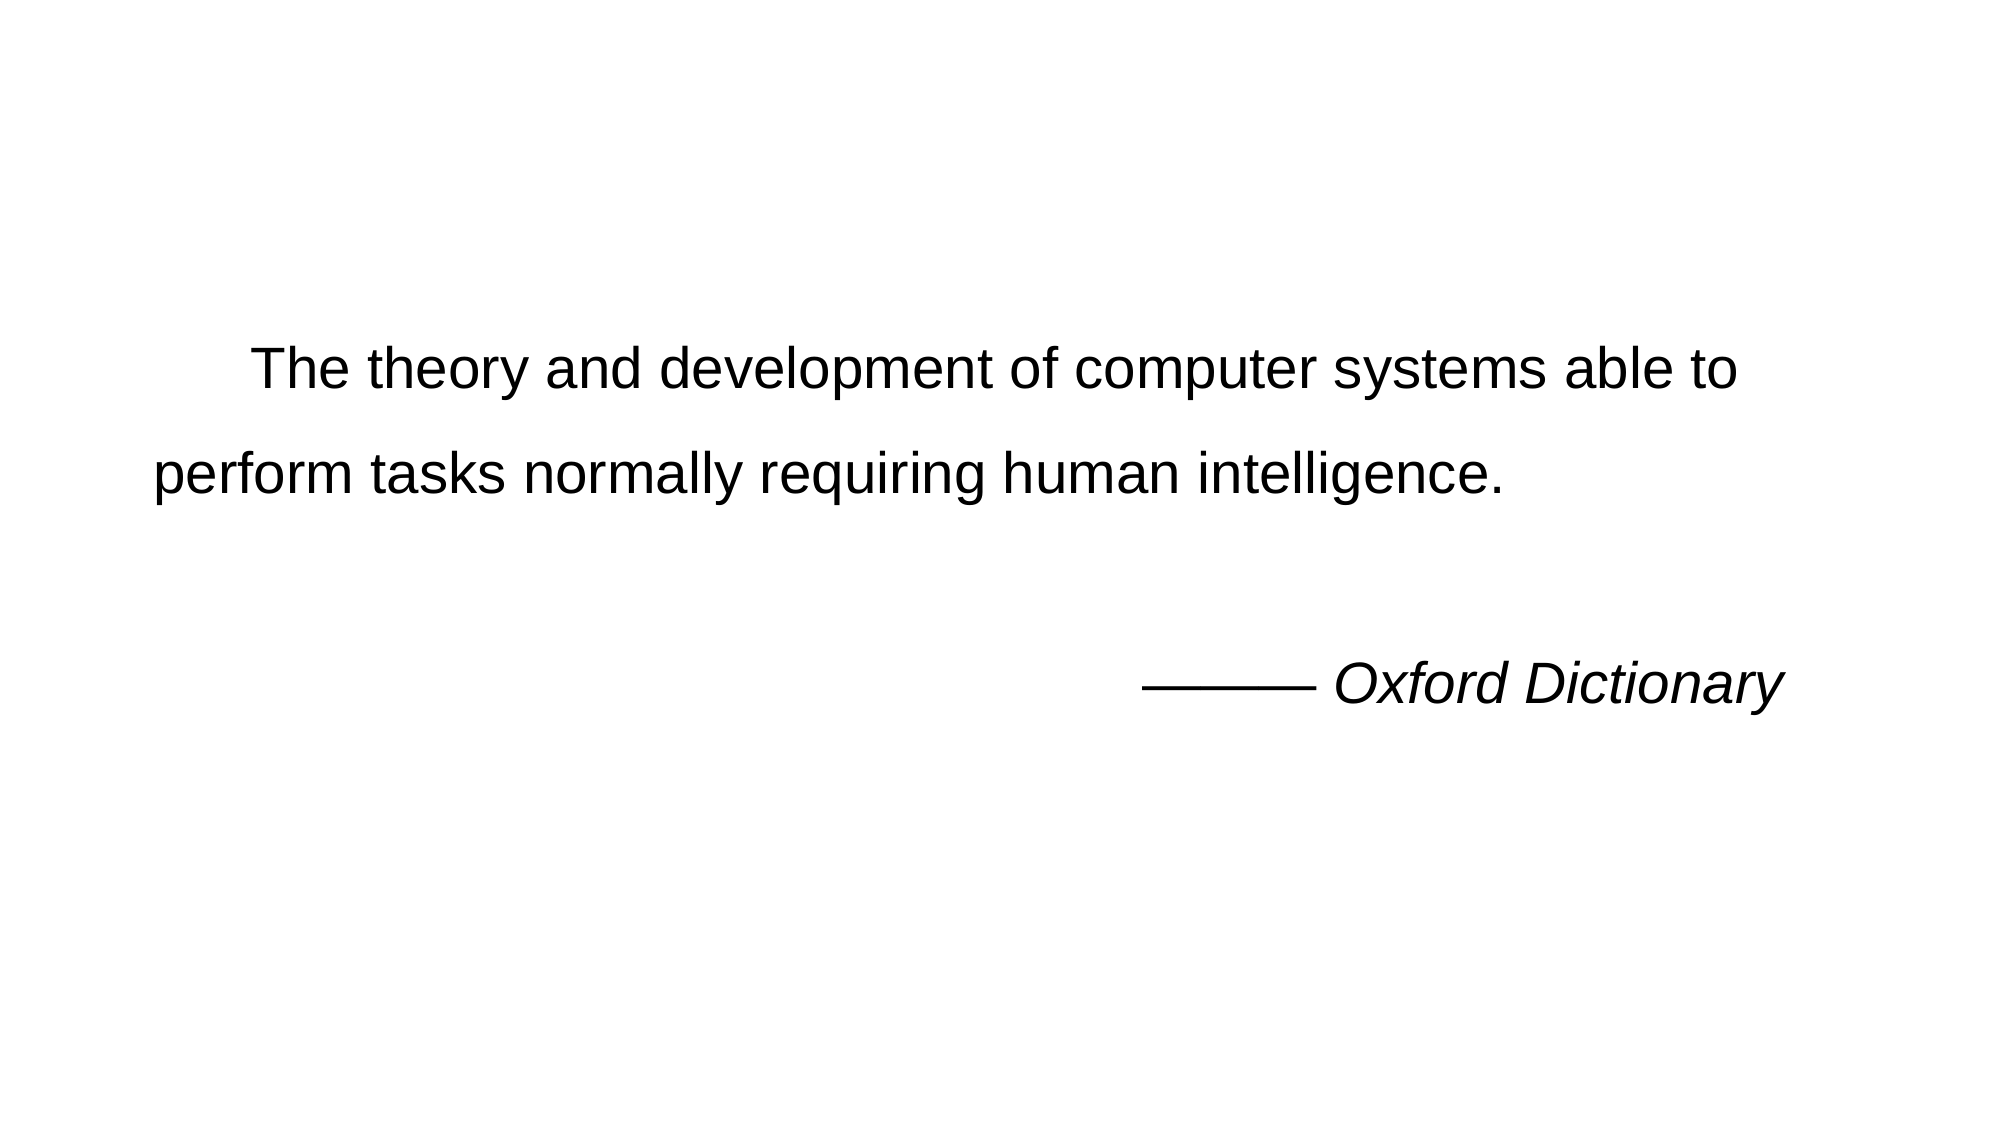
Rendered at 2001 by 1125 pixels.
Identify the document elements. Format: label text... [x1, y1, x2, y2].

text_box The theory and development of computer systems able to perform tasks normally requiring human intelligence. ——— Oxford Dictionary--- [138, 217, 1858, 897]
